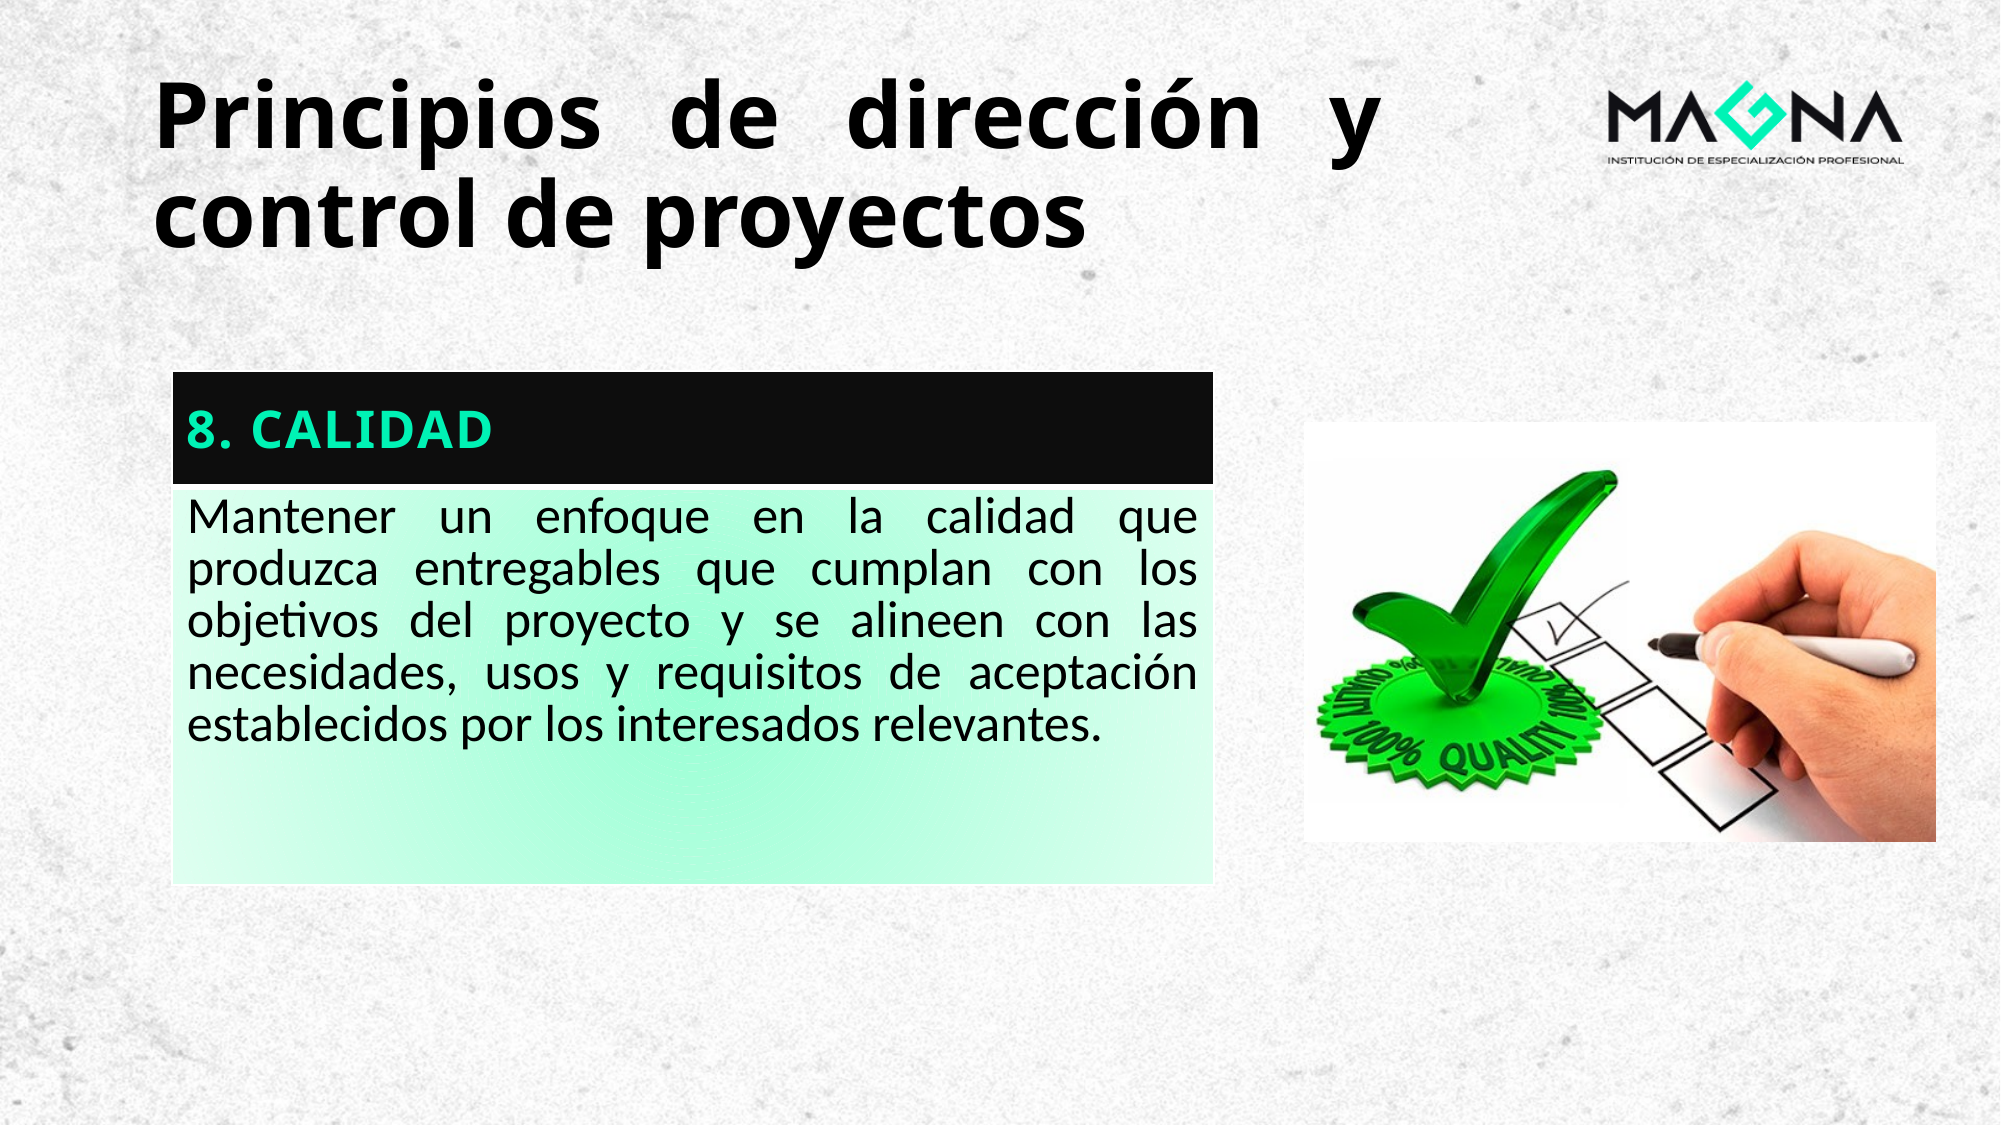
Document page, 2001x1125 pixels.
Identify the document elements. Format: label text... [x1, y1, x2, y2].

picture [0, 0, 2001, 1125]
table_header 8. CALIDAD [173, 372, 1213, 484]
title Principios de dirección y control de proyectos [137, 59, 1399, 278]
table_cell Mantener un enfoque en la calidad que produzca entregables que cumplan con los objetivos del proyecto y se alineen con las necesidades, usos y requisitos de aceptación establecidos por los interesados relevantes. [173, 490, 1213, 884]
